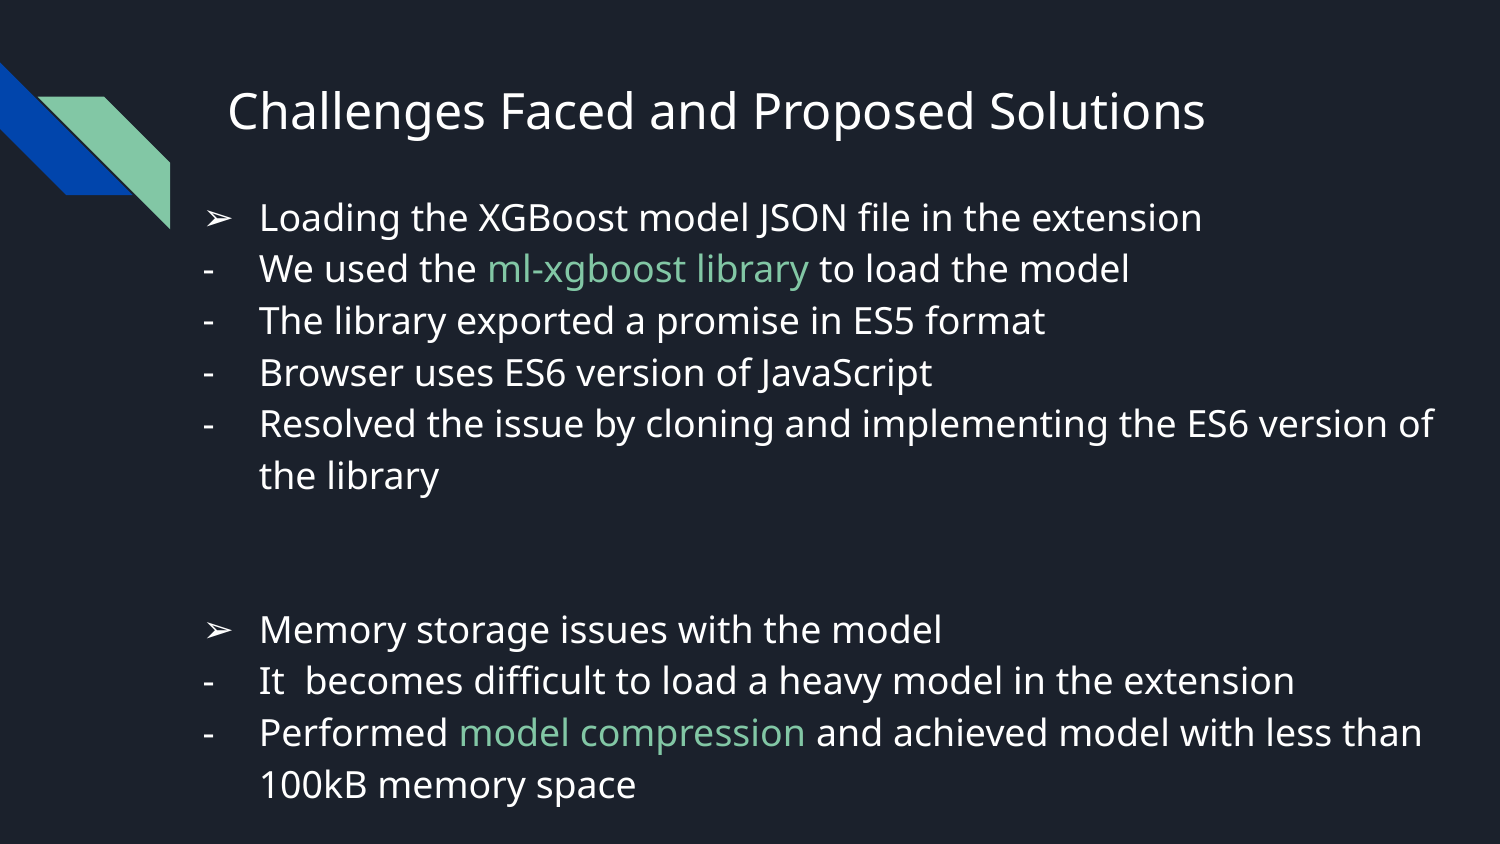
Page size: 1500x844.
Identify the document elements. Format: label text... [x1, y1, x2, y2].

title Challenges Faced and Proposed Solutions [212, 64, 1368, 171]
list Loading the XGBoost model JSON file in the extension We used the ml-xgboost library to load the model The library exported a promise in ES5 format Browser uses ES6 version of JavaScript Resolved the issue by cloning and implementing the ES6 version of the library Memory storage issues with the model It becomes difficult to load a heavy model in the extension Performed model compression and achieved model with less than 100kB memory space [168, 171, 1456, 776]
